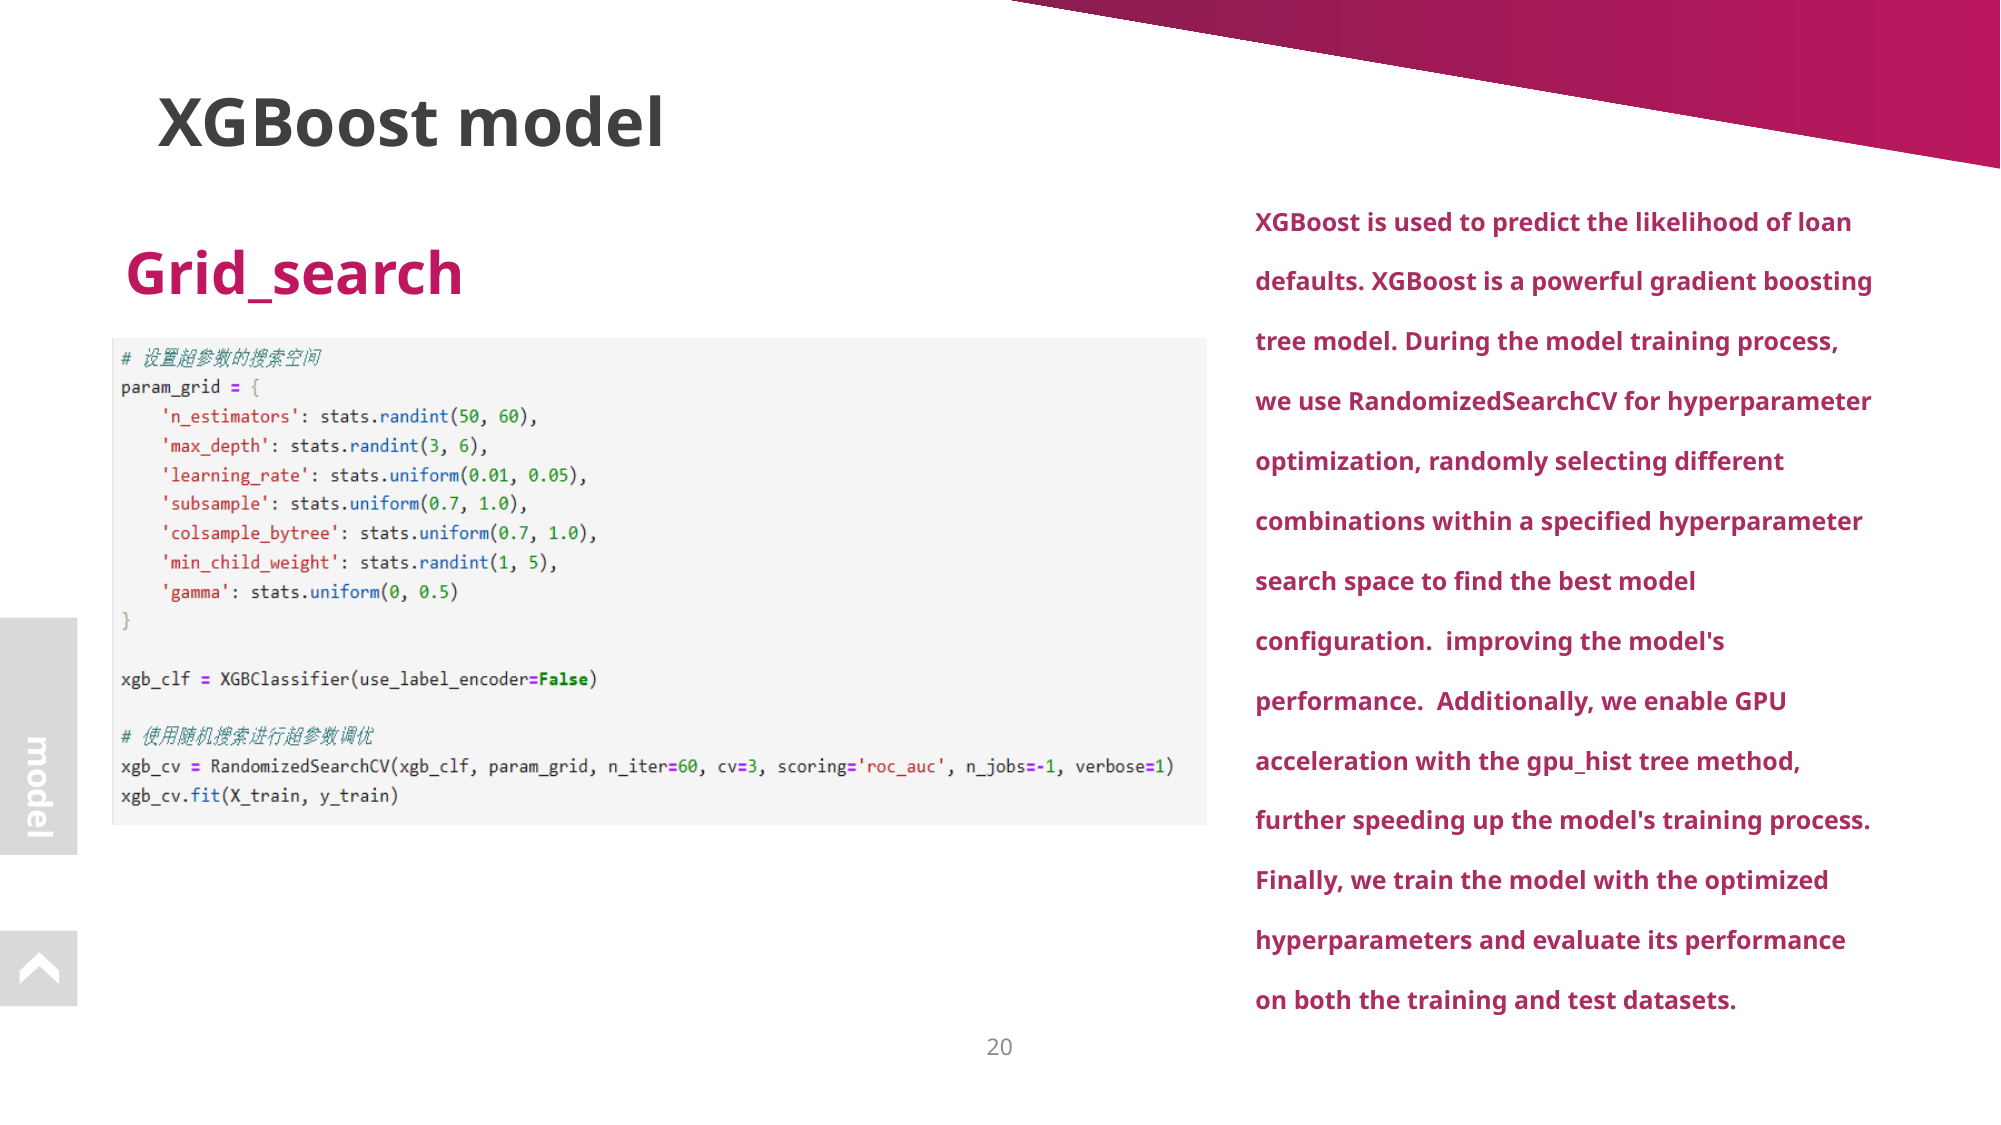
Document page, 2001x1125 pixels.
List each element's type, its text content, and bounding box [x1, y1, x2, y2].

picture [110, 338, 1207, 825]
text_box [110, 228, 1741, 738]
text_box XGBoost is used to predict the likelihood of loan defaults. XGBoost is a powerful gradient boosting tree model. During the model training process, we use RandomizedSearchCV for hyperparameter optimization, randomly selecting different combinations within a specified hyperparameter search space to find the best model configuration. improving the model's performance. Additionally, we enable GPU acceleration with the gpu_hist tree method, further speeding up the model's training process. Finally, we train the model with the optimized hyperparameters and evaluate its performance on both the training and test datasets. [1240, 168, 1890, 1022]
slide_number 20 [954, 1030, 1046, 1066]
list model [0, 617, 78, 855]
list XGBoost model [143, 0, 1890, 169]
